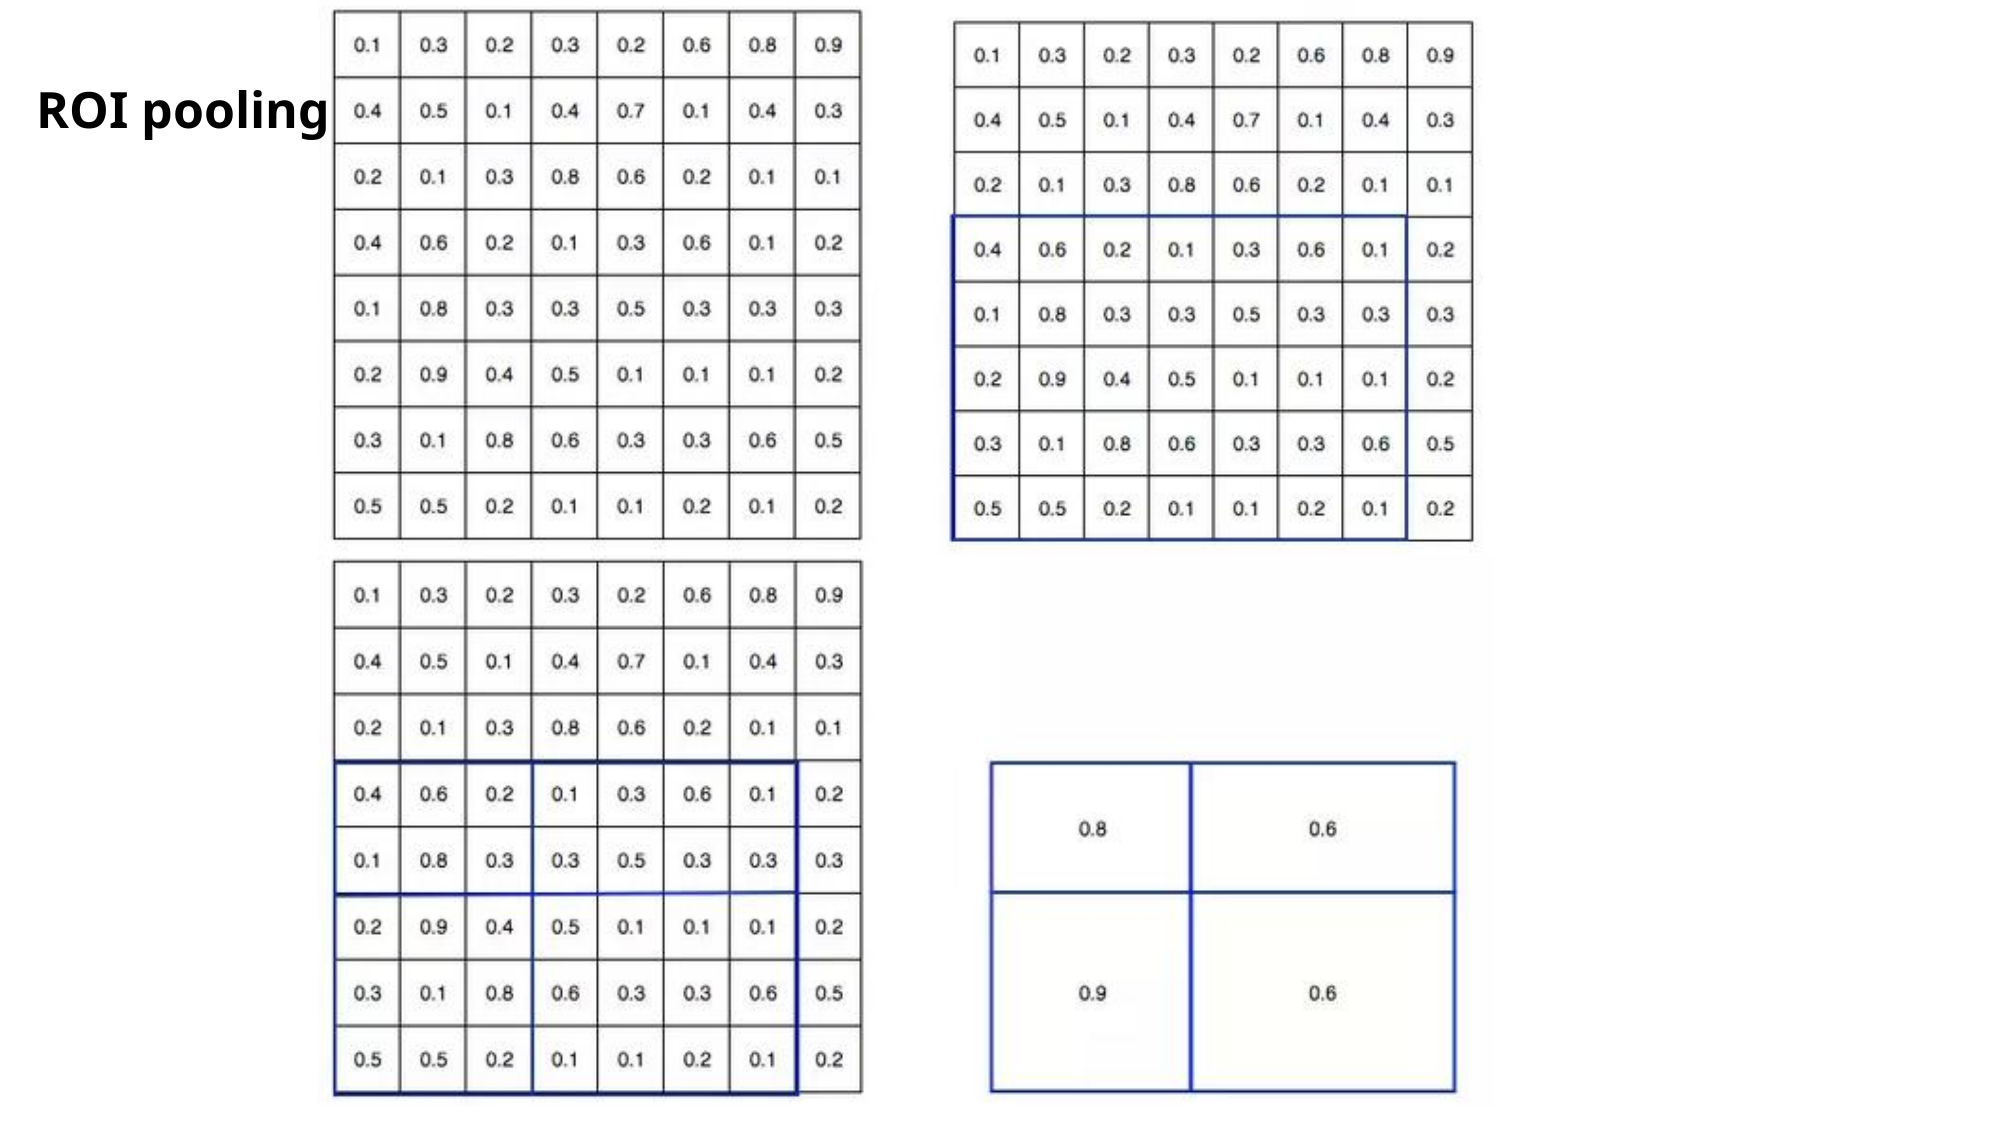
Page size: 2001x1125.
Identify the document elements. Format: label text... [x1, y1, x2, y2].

picture [296, 0, 1548, 1112]
text_box ROI pooling [21, 70, 316, 146]
